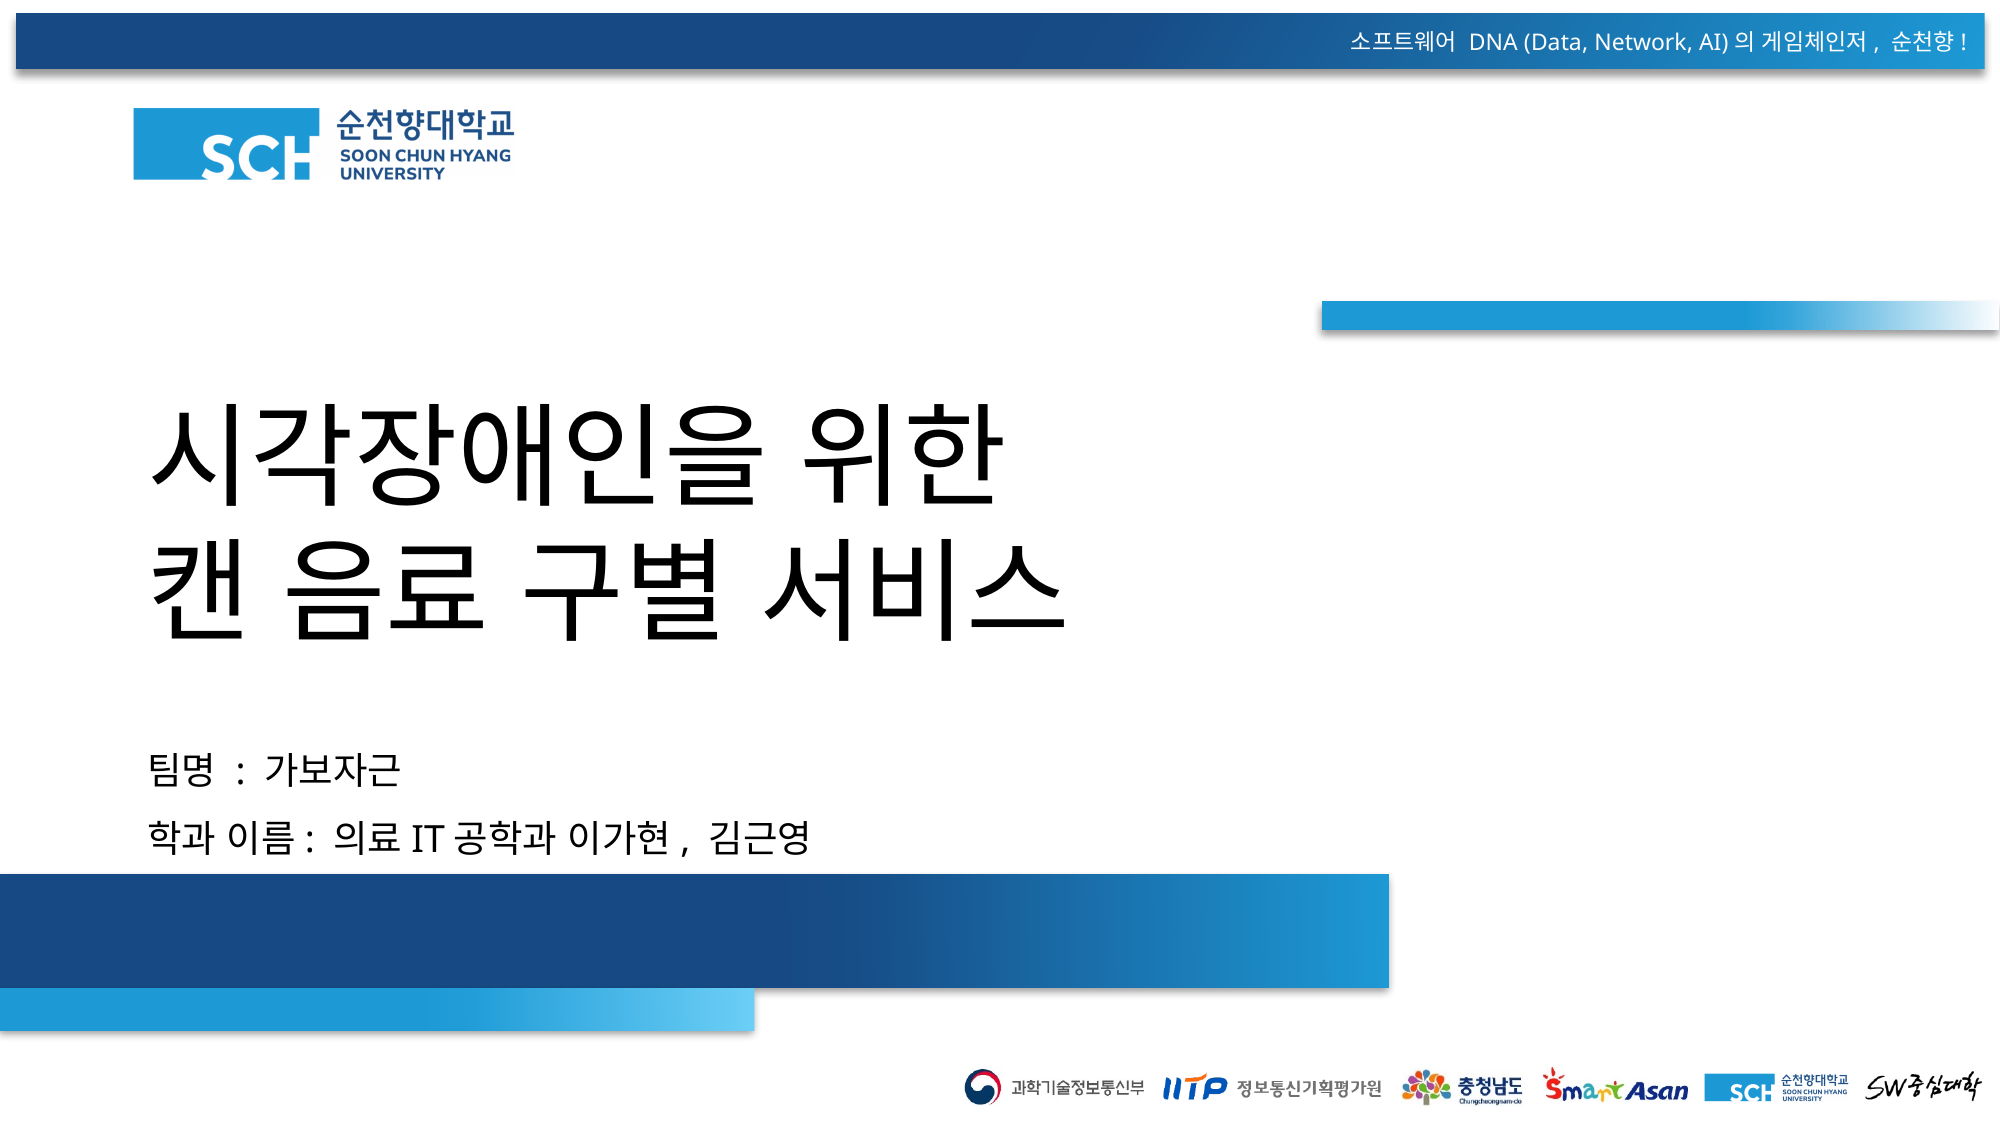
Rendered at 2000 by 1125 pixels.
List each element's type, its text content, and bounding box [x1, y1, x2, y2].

text_box [0, 874, 1389, 989]
picture [16, 13, 1985, 69]
text_box [1322, 301, 2000, 330]
text_box 팀명 : 가보자근 학과 이름: 의료IT공학과 이가현, 김근영 [132, 717, 829, 867]
text_box 시각장애인을 위한 캔 음료 구별 서비스 [132, 377, 1198, 662]
picture [131, 105, 516, 183]
picture [1865, 1069, 1982, 1103]
picture [1704, 1073, 1849, 1102]
picture [1543, 1067, 1688, 1102]
text_box [0, 988, 755, 1031]
picture [1161, 1066, 1384, 1106]
picture [1400, 1067, 1526, 1107]
picture [963, 1066, 1145, 1107]
